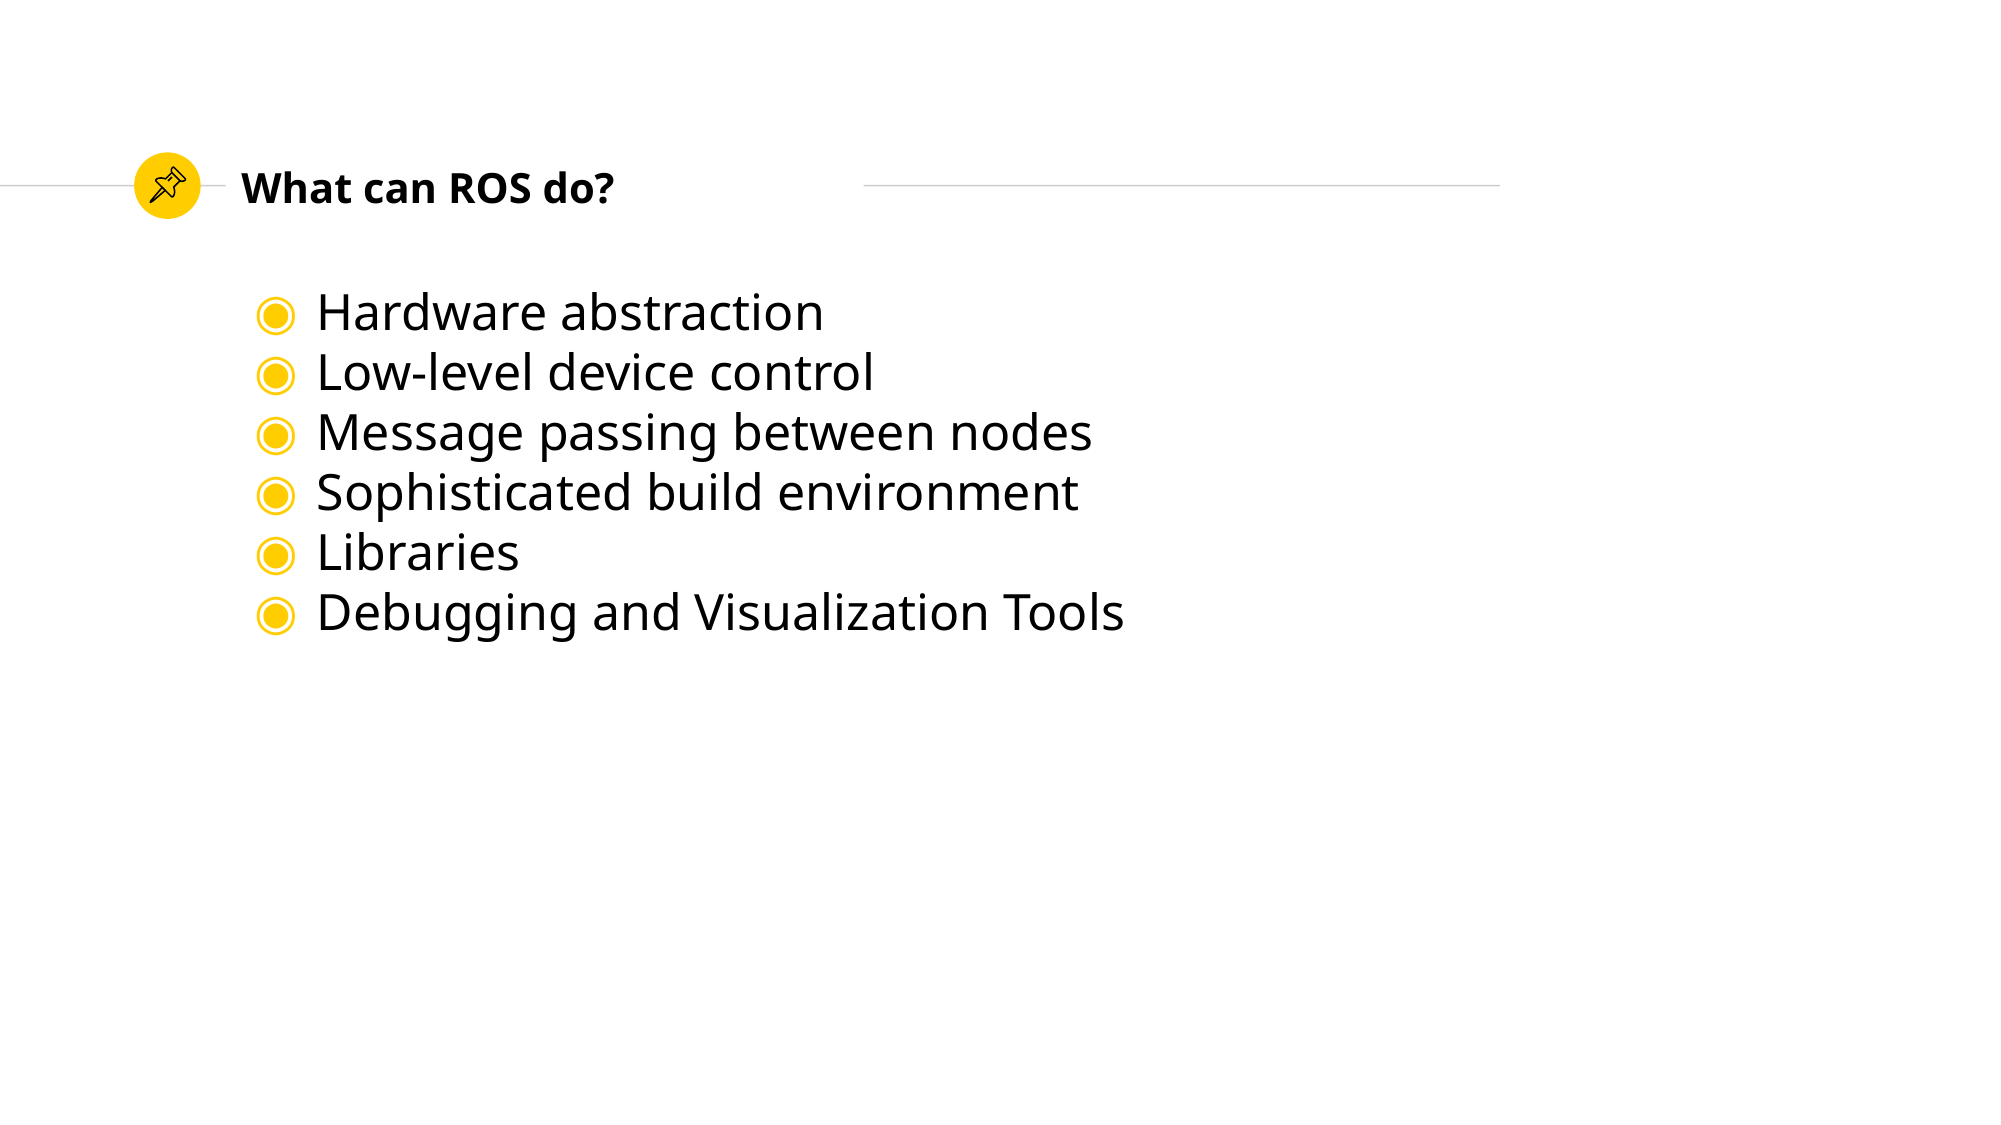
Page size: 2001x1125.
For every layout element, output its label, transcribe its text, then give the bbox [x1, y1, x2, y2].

text_box [155, 172, 181, 197]
text_box Hardware abstraction Low-level device control Message passing between nodes Sophisticated build environment Libraries Debugging and Visualization Tools [226, 265, 1344, 776]
text_box What can ROS do? [226, 151, 863, 223]
text_box [171, 167, 186, 182]
text_box [150, 188, 165, 203]
